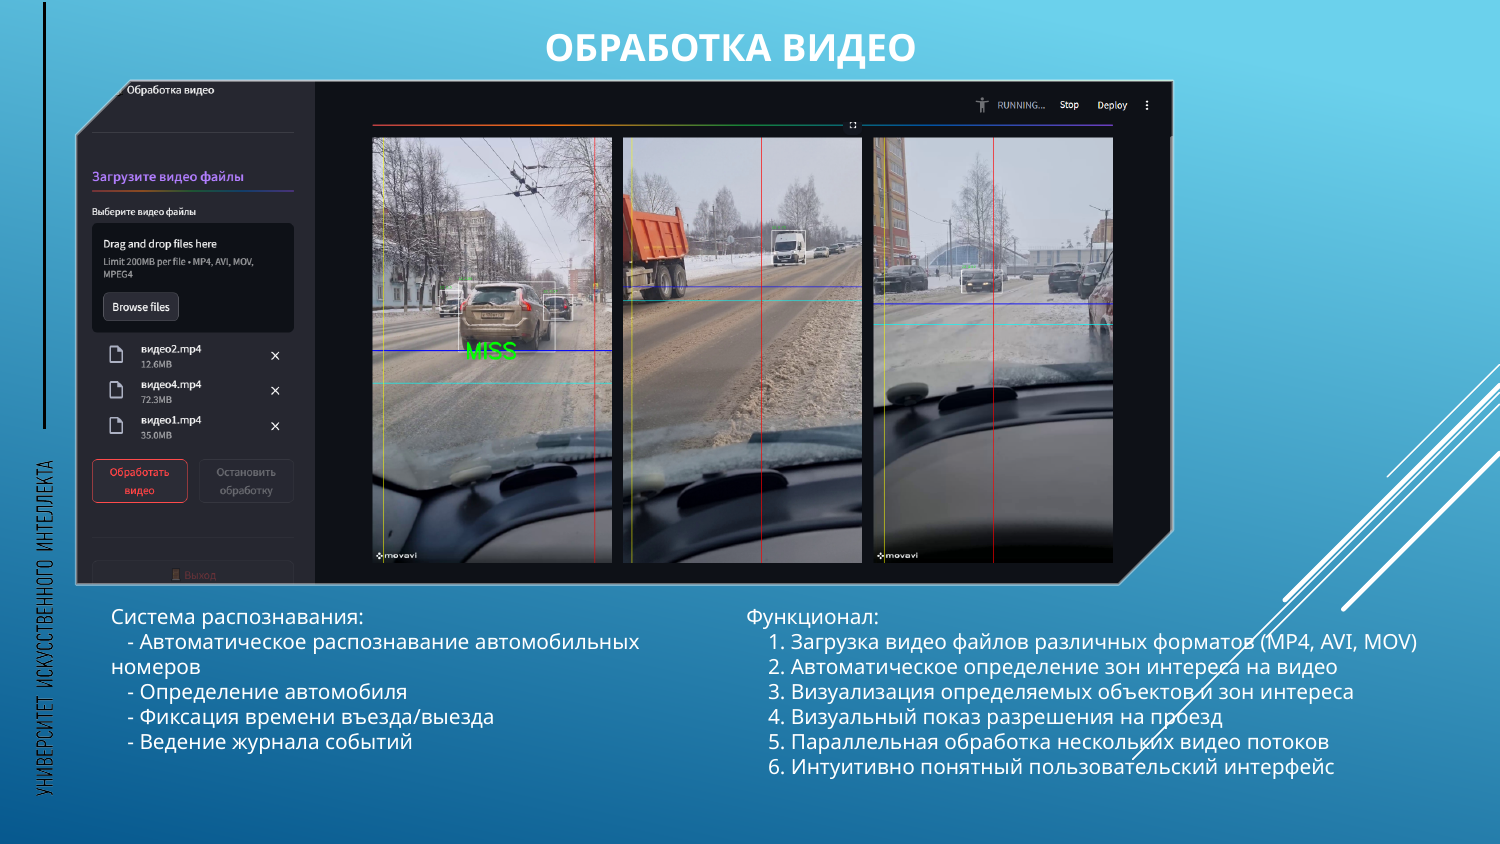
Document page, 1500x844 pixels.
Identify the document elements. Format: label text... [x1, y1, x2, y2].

picture [75, 80, 1174, 585]
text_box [36, 1, 53, 796]
text_box Система распознавания: - Автоматическое распознавание автомобильных номеров - Определение автомобиля - Фиксация времени въезда/выезда - Ведение журнала событий [96, 596, 720, 762]
text_box Функционал: 1. Загрузка видео файлов различных форматов (MP4, AVI, MOV) 2. Автоматическое определение зон интереса на видео 3. Визуализация определяемых объектов и зон интереса 4. Визуальный показ разрешения на проезд 5. Параллельная обработка нескольких видео потоков 6. Интуитивно понятный пользовательский интерфейс [731, 596, 1500, 812]
text_box Обработка видео [529, 10, 971, 80]
